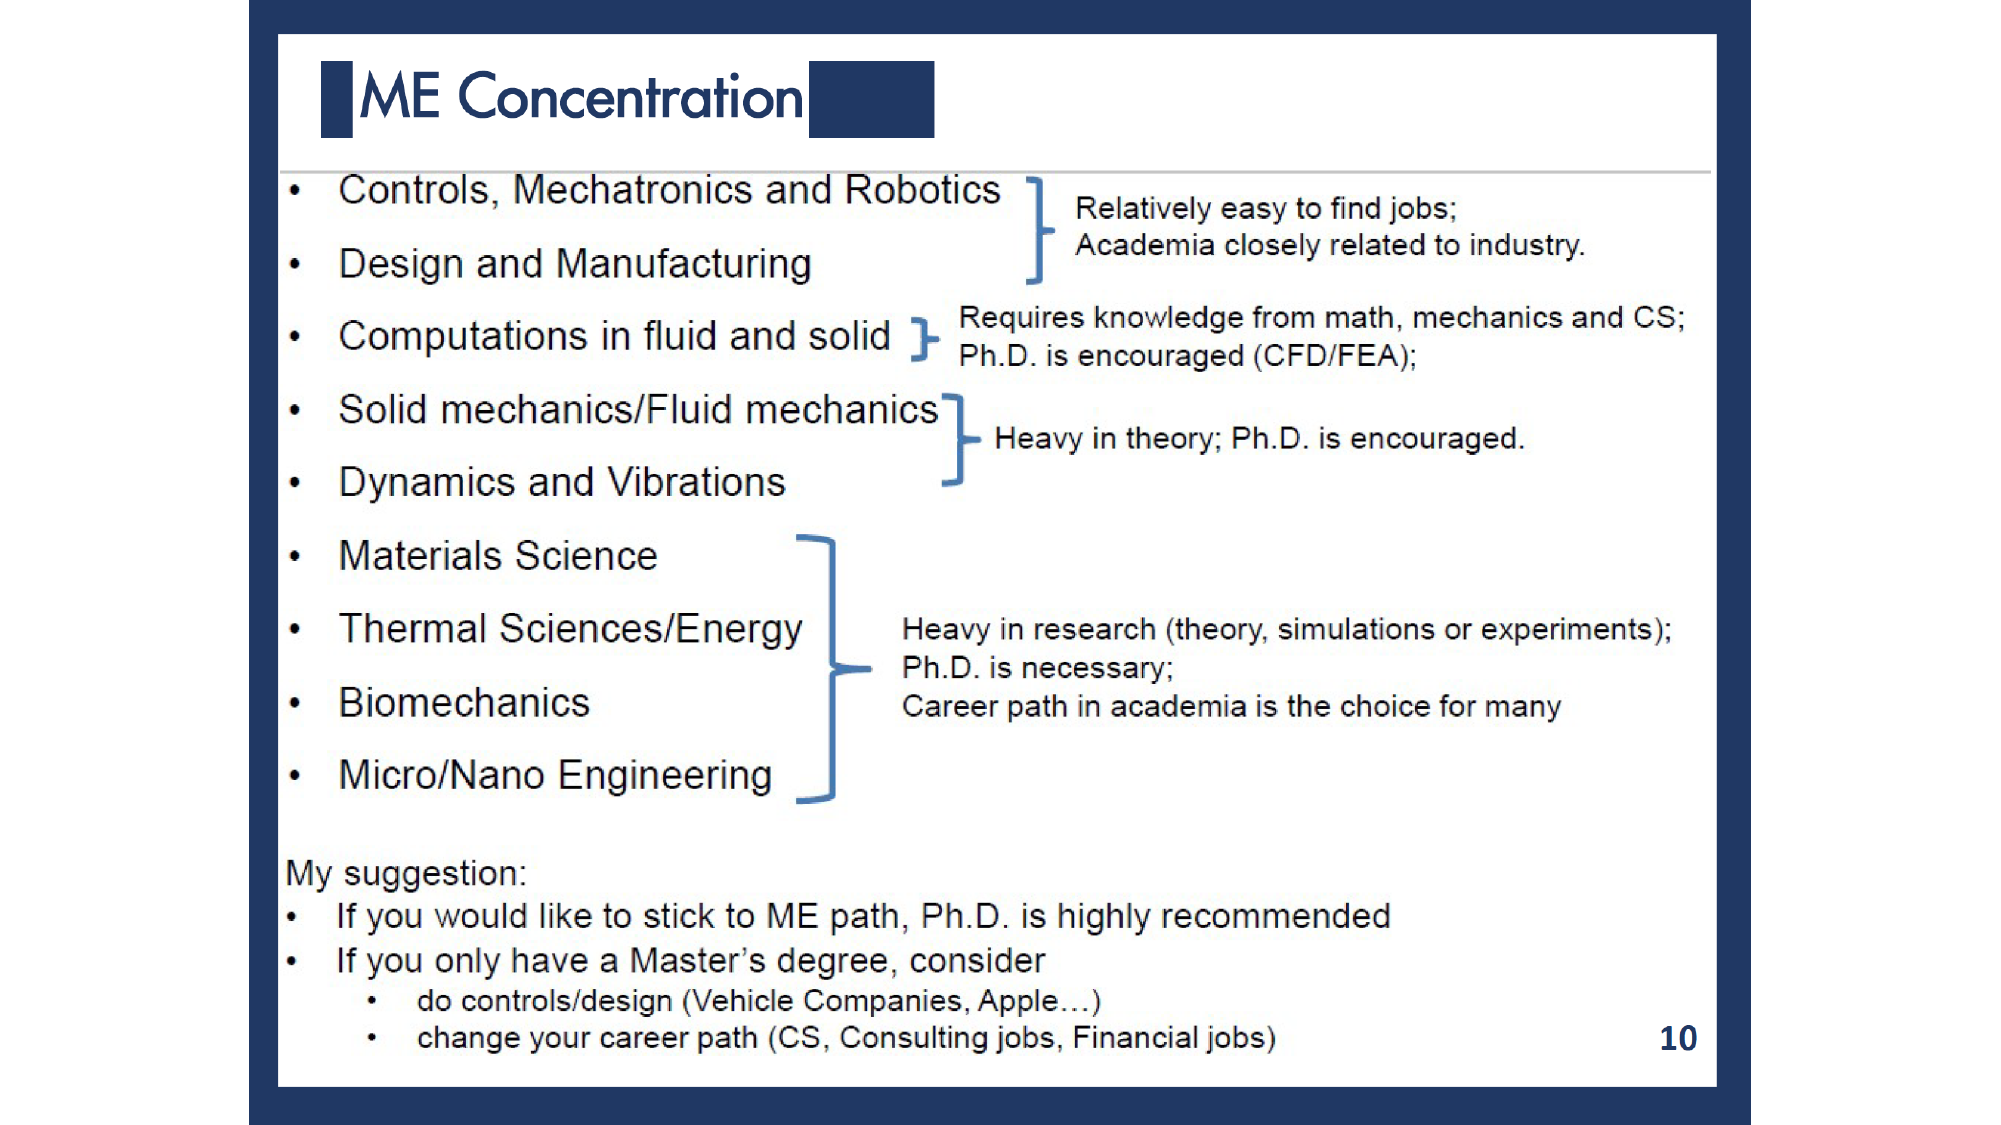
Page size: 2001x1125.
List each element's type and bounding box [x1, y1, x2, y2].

picture [249, 0, 1751, 1125]
